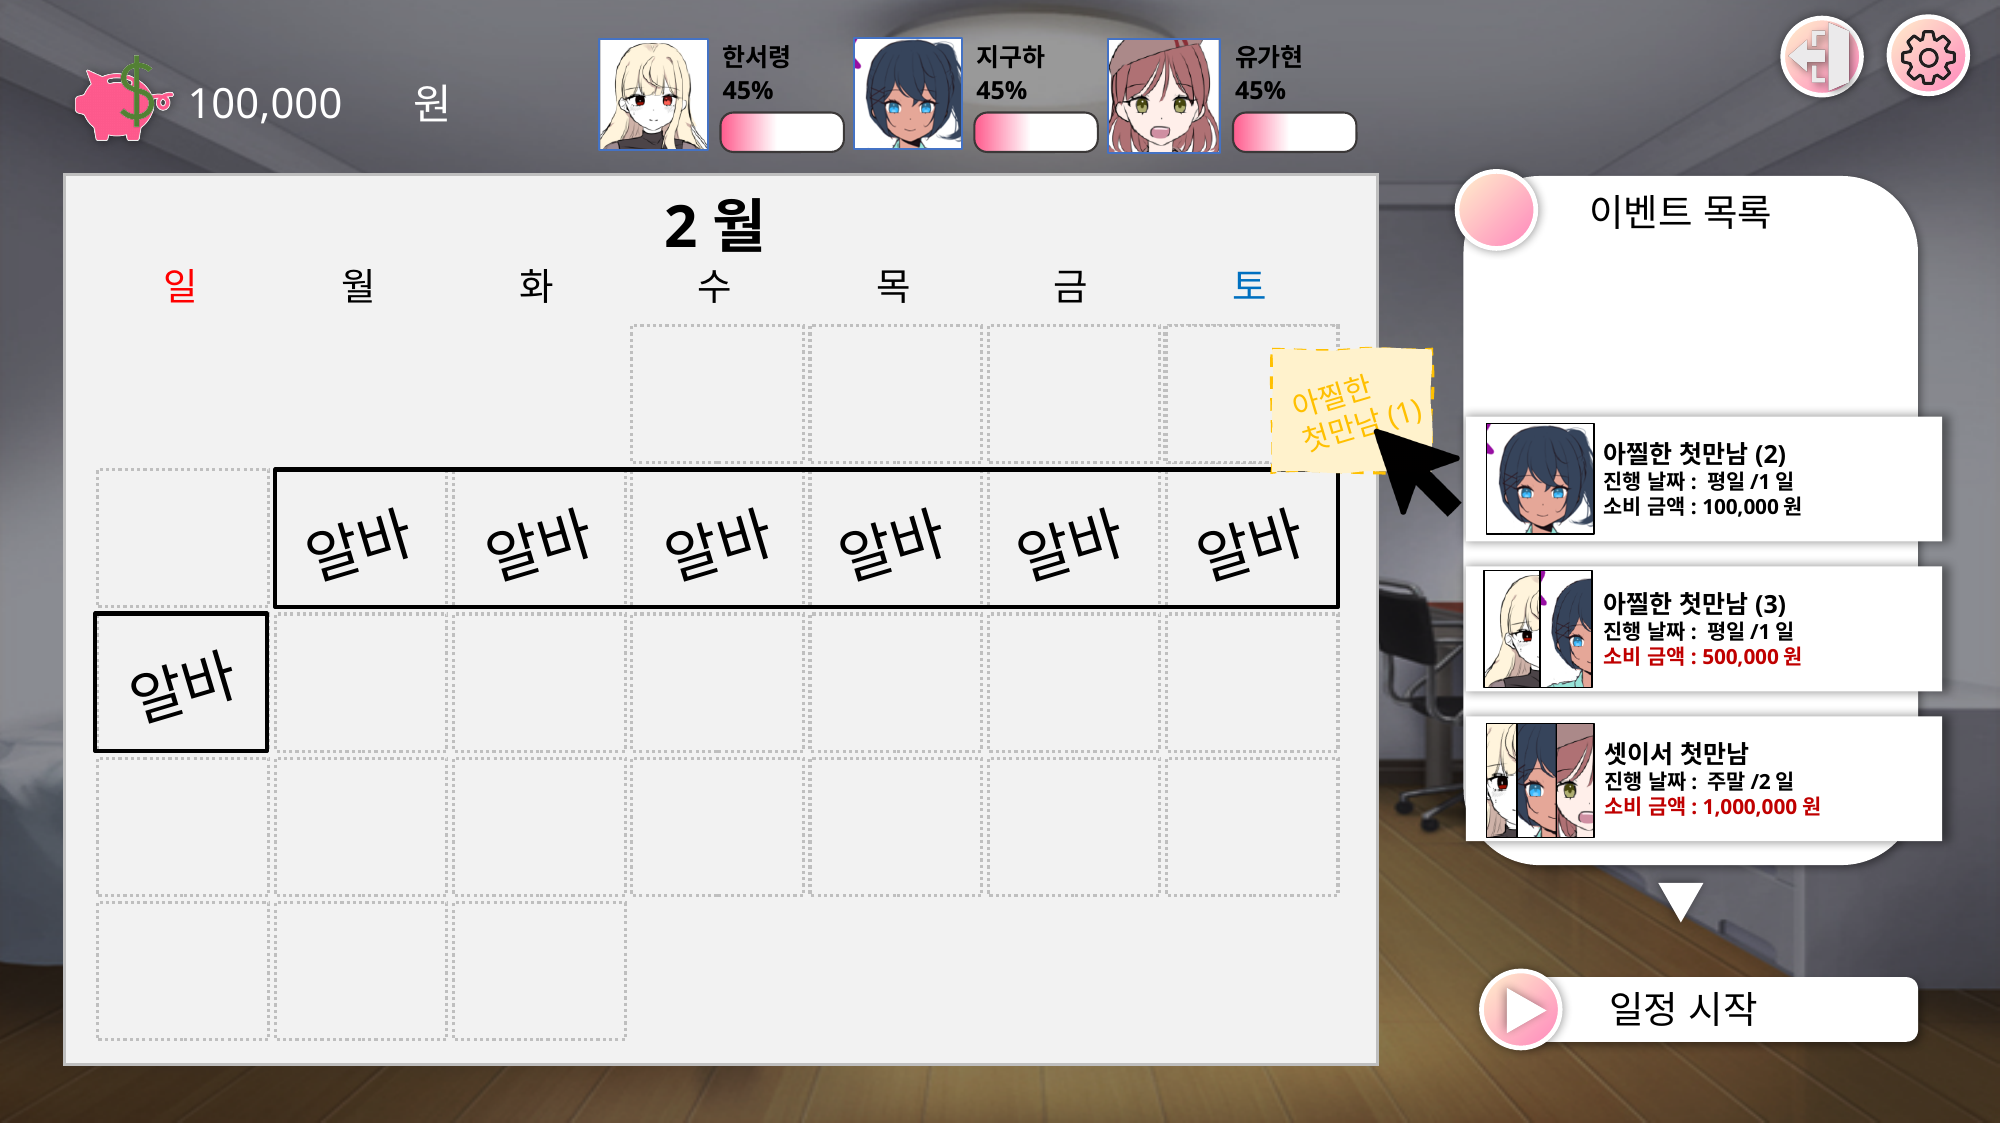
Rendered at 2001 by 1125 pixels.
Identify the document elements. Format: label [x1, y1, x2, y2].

text_box [1108, 33, 1357, 152]
text_box [1272, 349, 1493, 548]
text_box [1487, 724, 1594, 837]
text_box [67, 51, 178, 158]
text_box [1481, 970, 1561, 1048]
text_box [600, 33, 844, 152]
text_box [854, 33, 1098, 152]
picture [0, 0, 2000, 1123]
text_box [1888, 16, 1968, 94]
text_box [1484, 571, 1592, 687]
